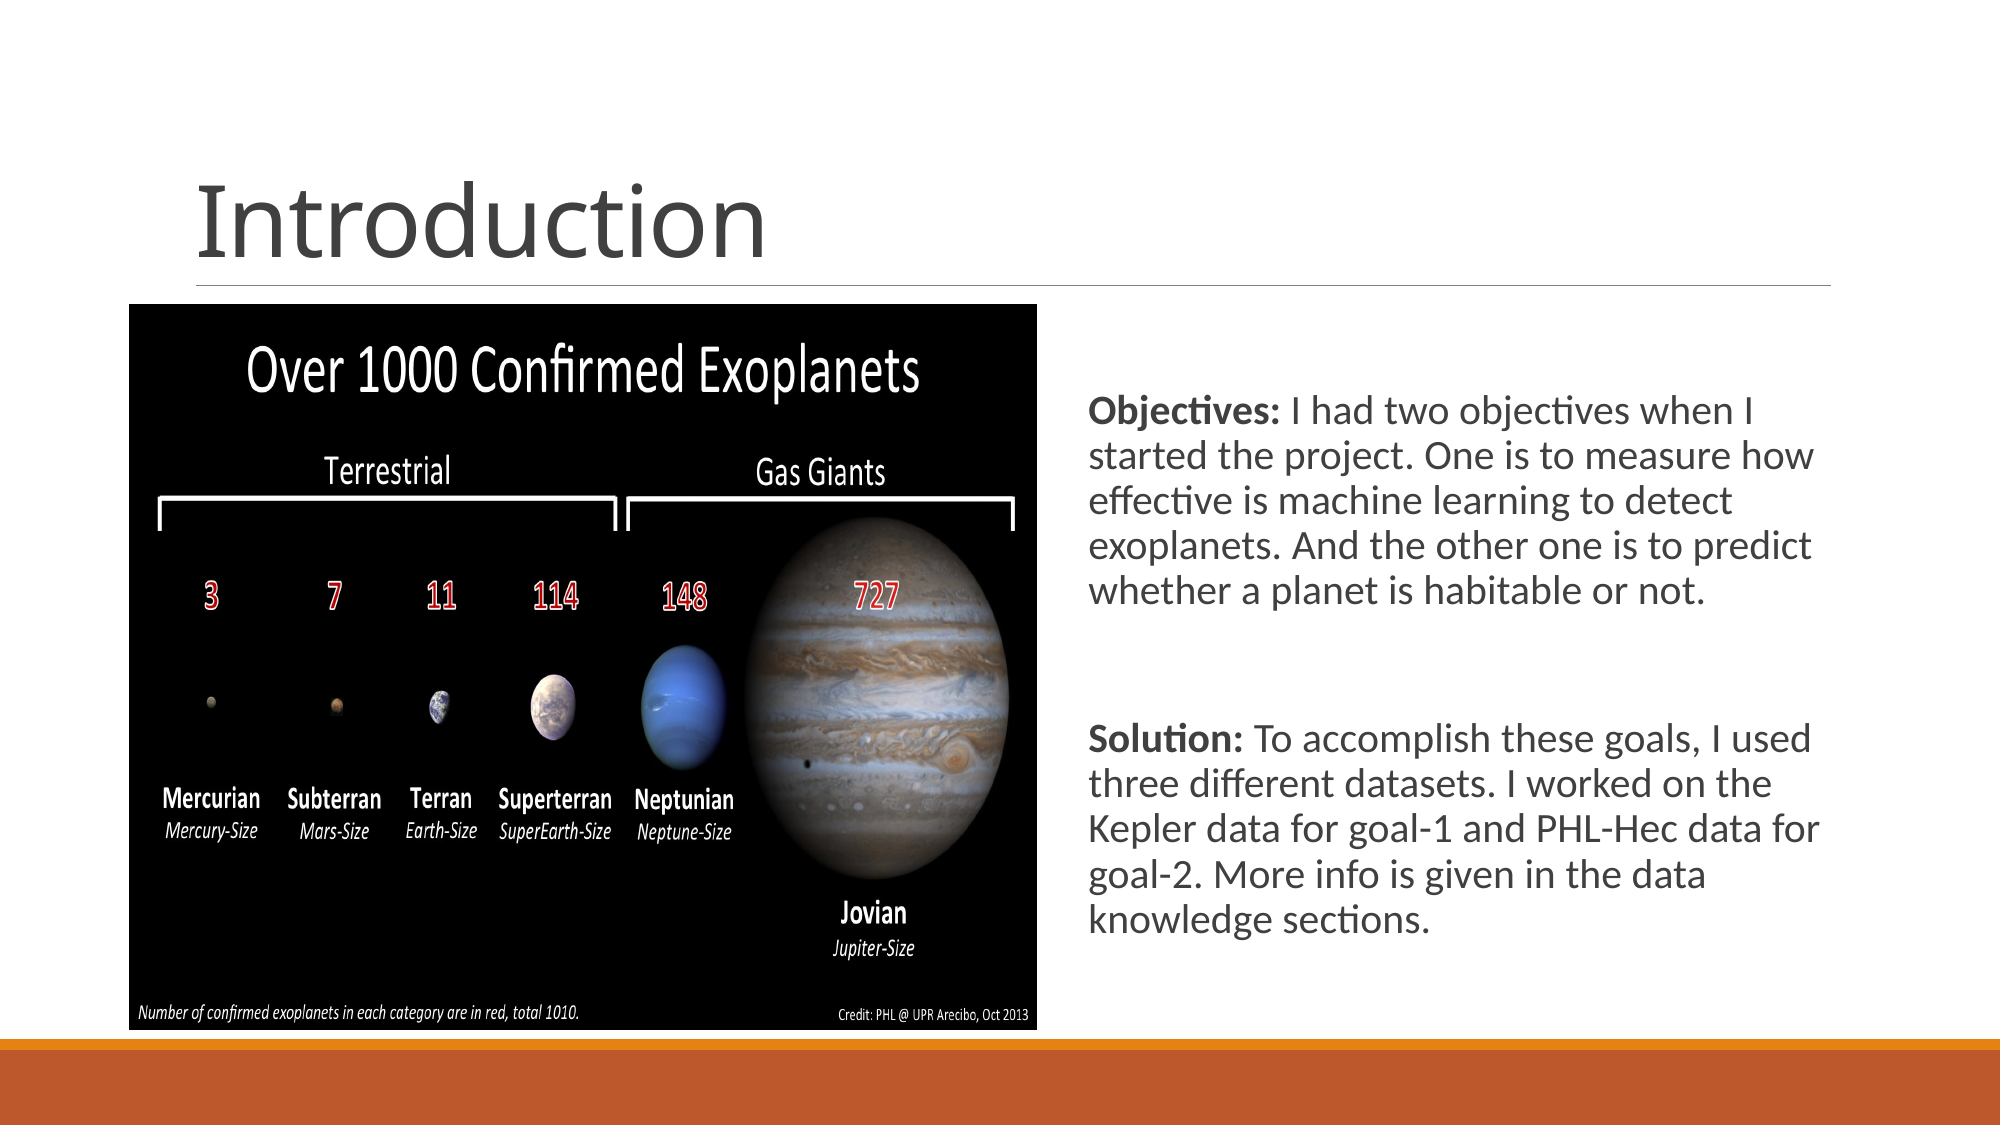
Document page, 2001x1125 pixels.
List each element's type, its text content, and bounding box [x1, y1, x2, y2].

title Introduction [180, 47, 1830, 285]
list Objectives: I had two objectives when I started the project. One is to measure how effective is machine learning to detect exoplanets. And the other one is to predict whether a planet is habitable or not. Solution: To accomplish these goals, I used three different datasets. I worked on the Kepler data for goal-1 and PHL-Hec data for goal-2. More info is given in the data knowledge sections. [1073, 380, 1826, 1097]
picture [128, 304, 1037, 1030]
